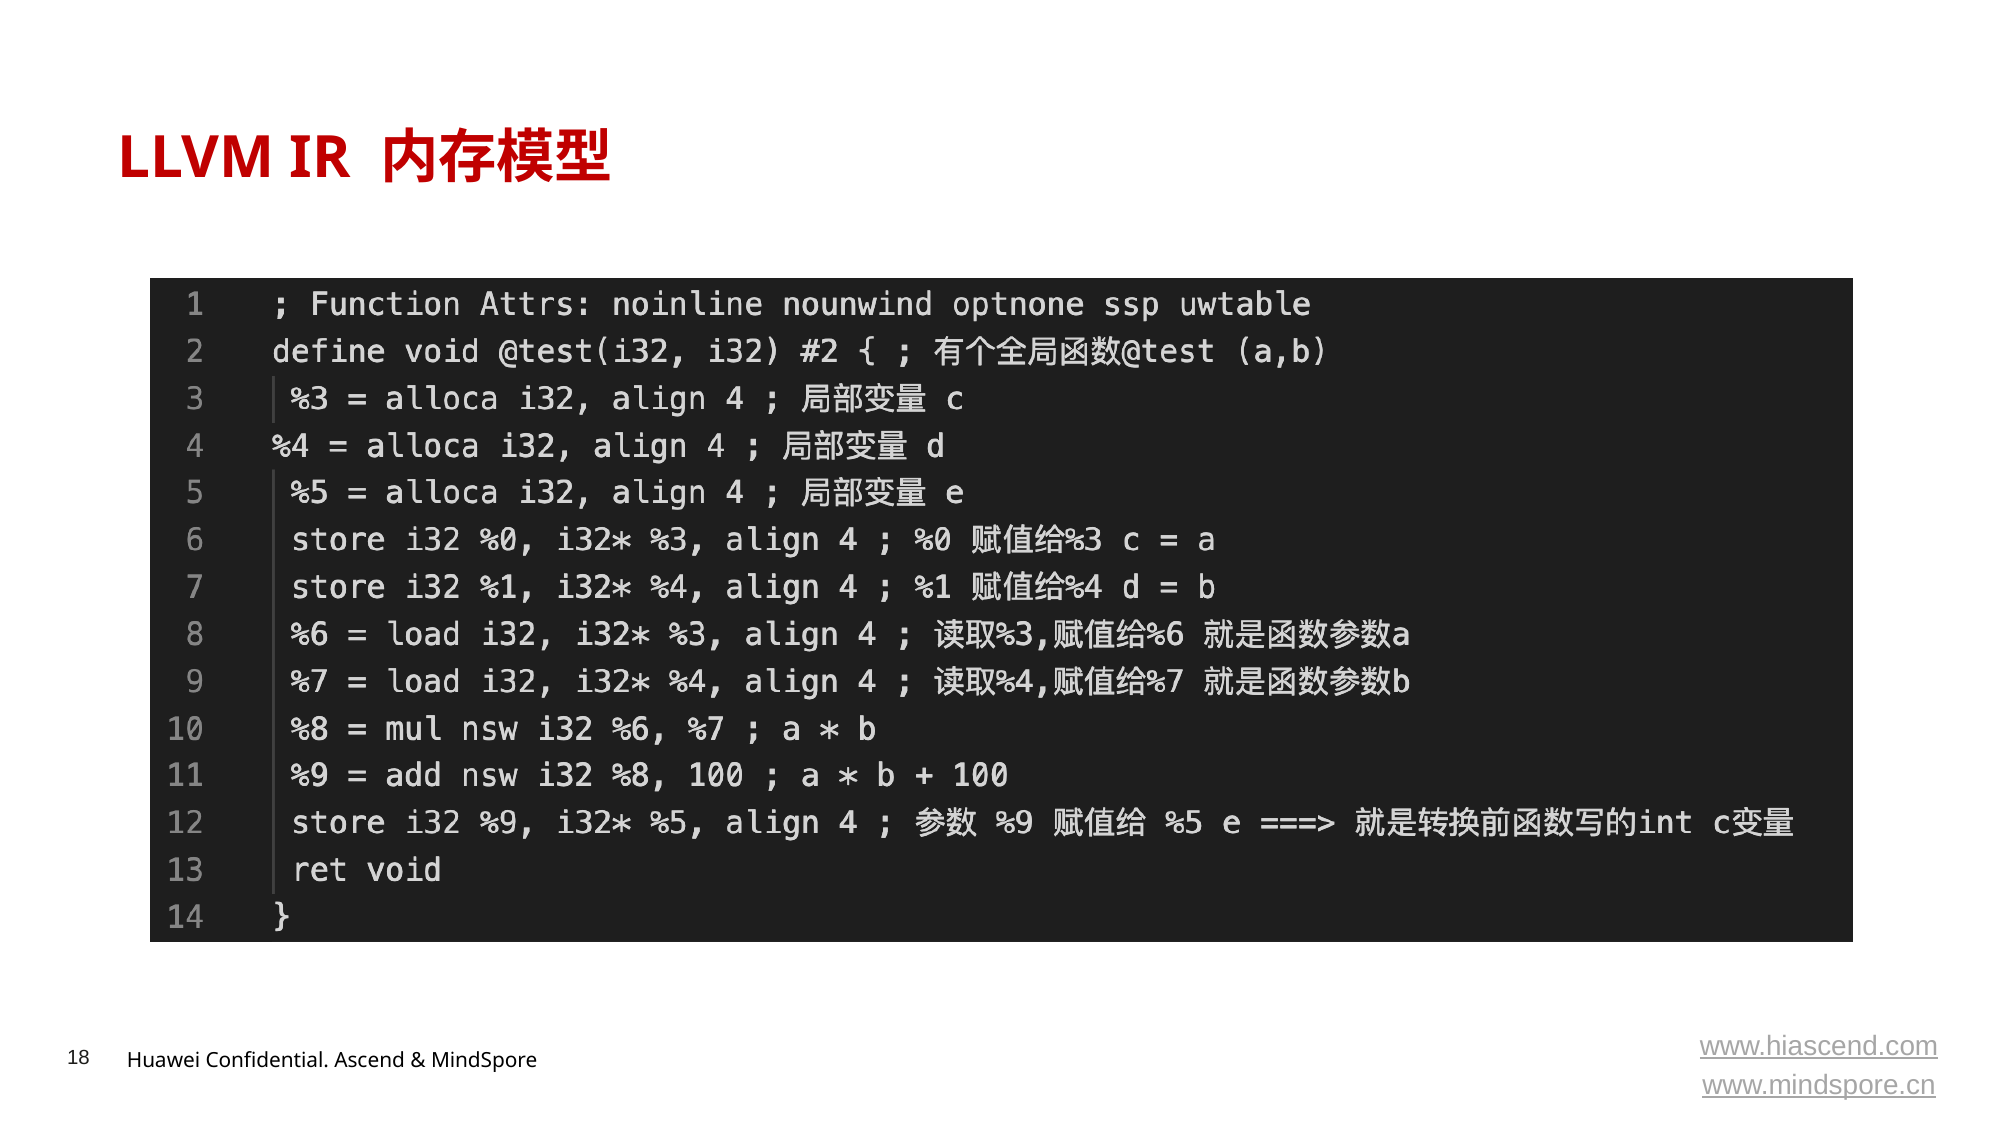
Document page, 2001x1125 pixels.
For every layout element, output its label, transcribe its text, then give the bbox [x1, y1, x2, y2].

title LLVM IR 内存模型 [102, 111, 1901, 209]
picture [149, 278, 1854, 942]
